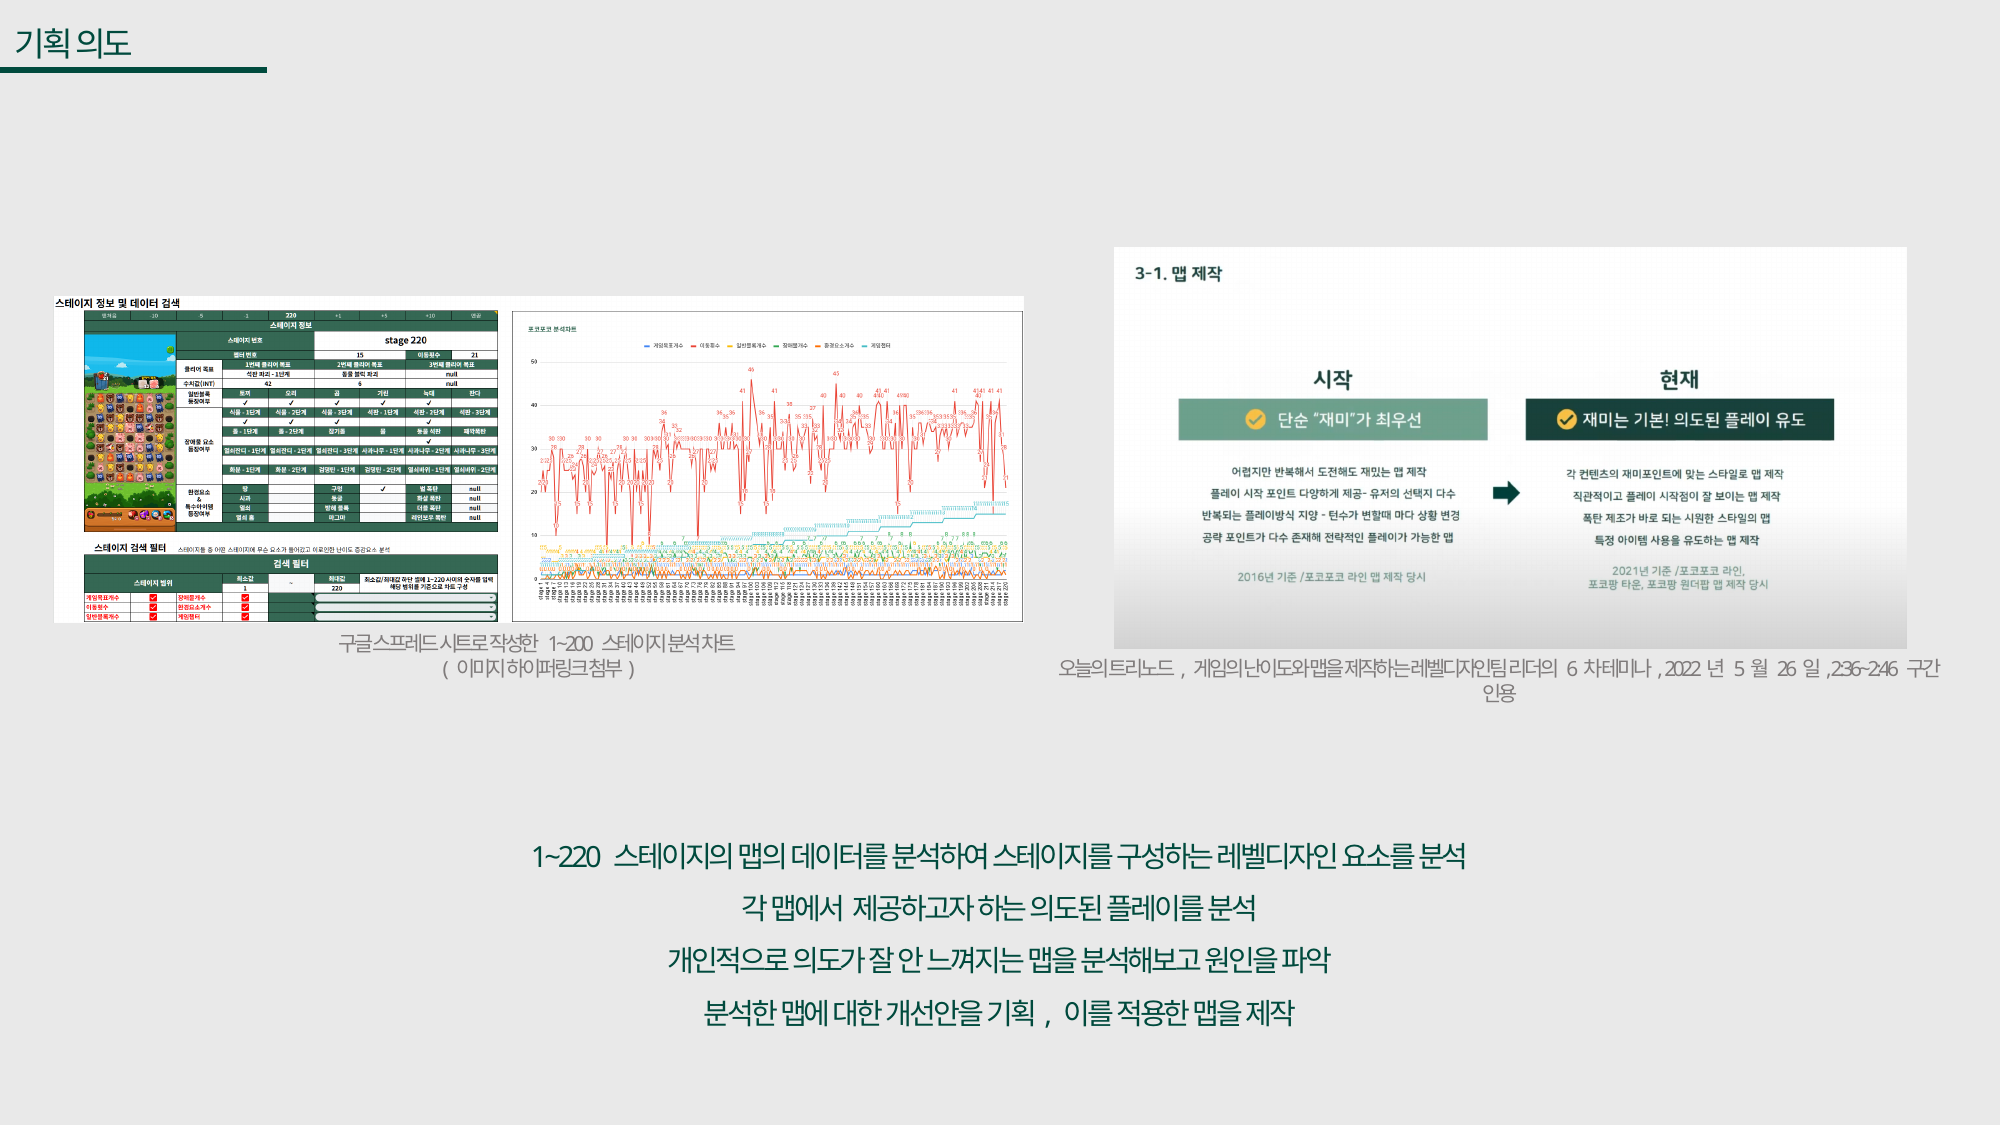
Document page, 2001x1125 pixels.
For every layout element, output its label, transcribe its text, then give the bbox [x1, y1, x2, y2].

text_box 1~220 스테이지의 맵의 데이터를 분석하여 스테이지를 구성하는 레벨디자인 요소를 분석 각 맵에서 제공하고자 하는 의도된 플레이를 분석 개인적으로 의도가 잘 안 느껴지는 맵을 분석해보고 원인을 파악 분석한 맵에 대한 개선안을 기획, 이를 적용한 맵을 제작 [396, 812, 1604, 1038]
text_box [52, 295, 1025, 690]
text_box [1043, 246, 1957, 690]
text_box 기획 의도 [0, 16, 178, 69]
